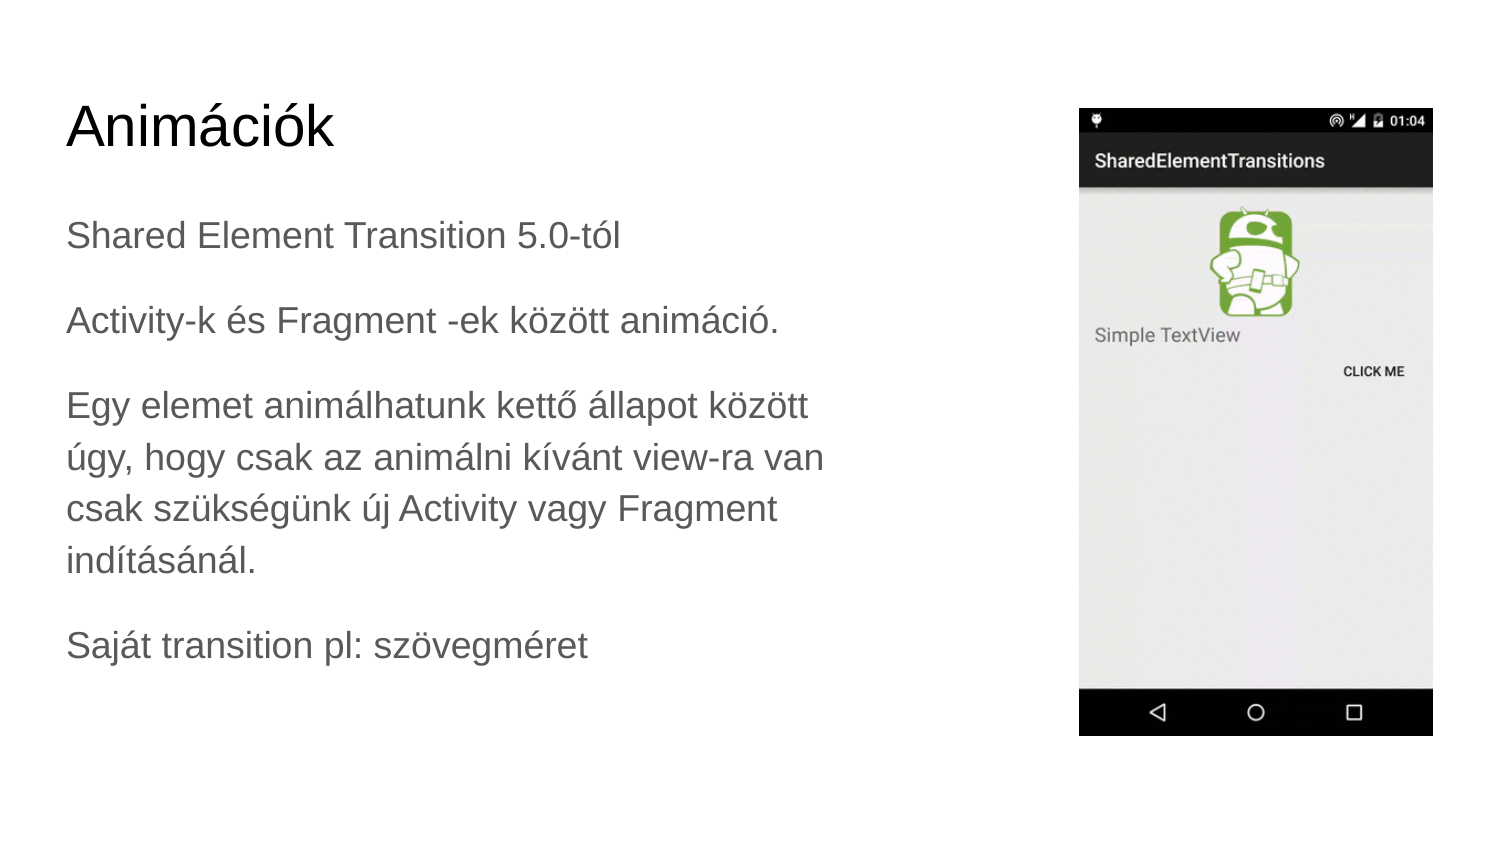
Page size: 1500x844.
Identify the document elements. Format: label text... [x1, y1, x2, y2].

picture [1079, 108, 1433, 736]
title Animációk [51, 72, 1449, 167]
list Shared Element Transition 5.0-tól Activity-k és Fragment -ek között animáció. Egy elemet animálhatunk kettő állapot között úgy, hogy csak az animálni kívánt view-ra van csak szükségünk új Activity vagy Fragment indításánál. Saját transition pl: szövegméret [51, 189, 858, 736]
